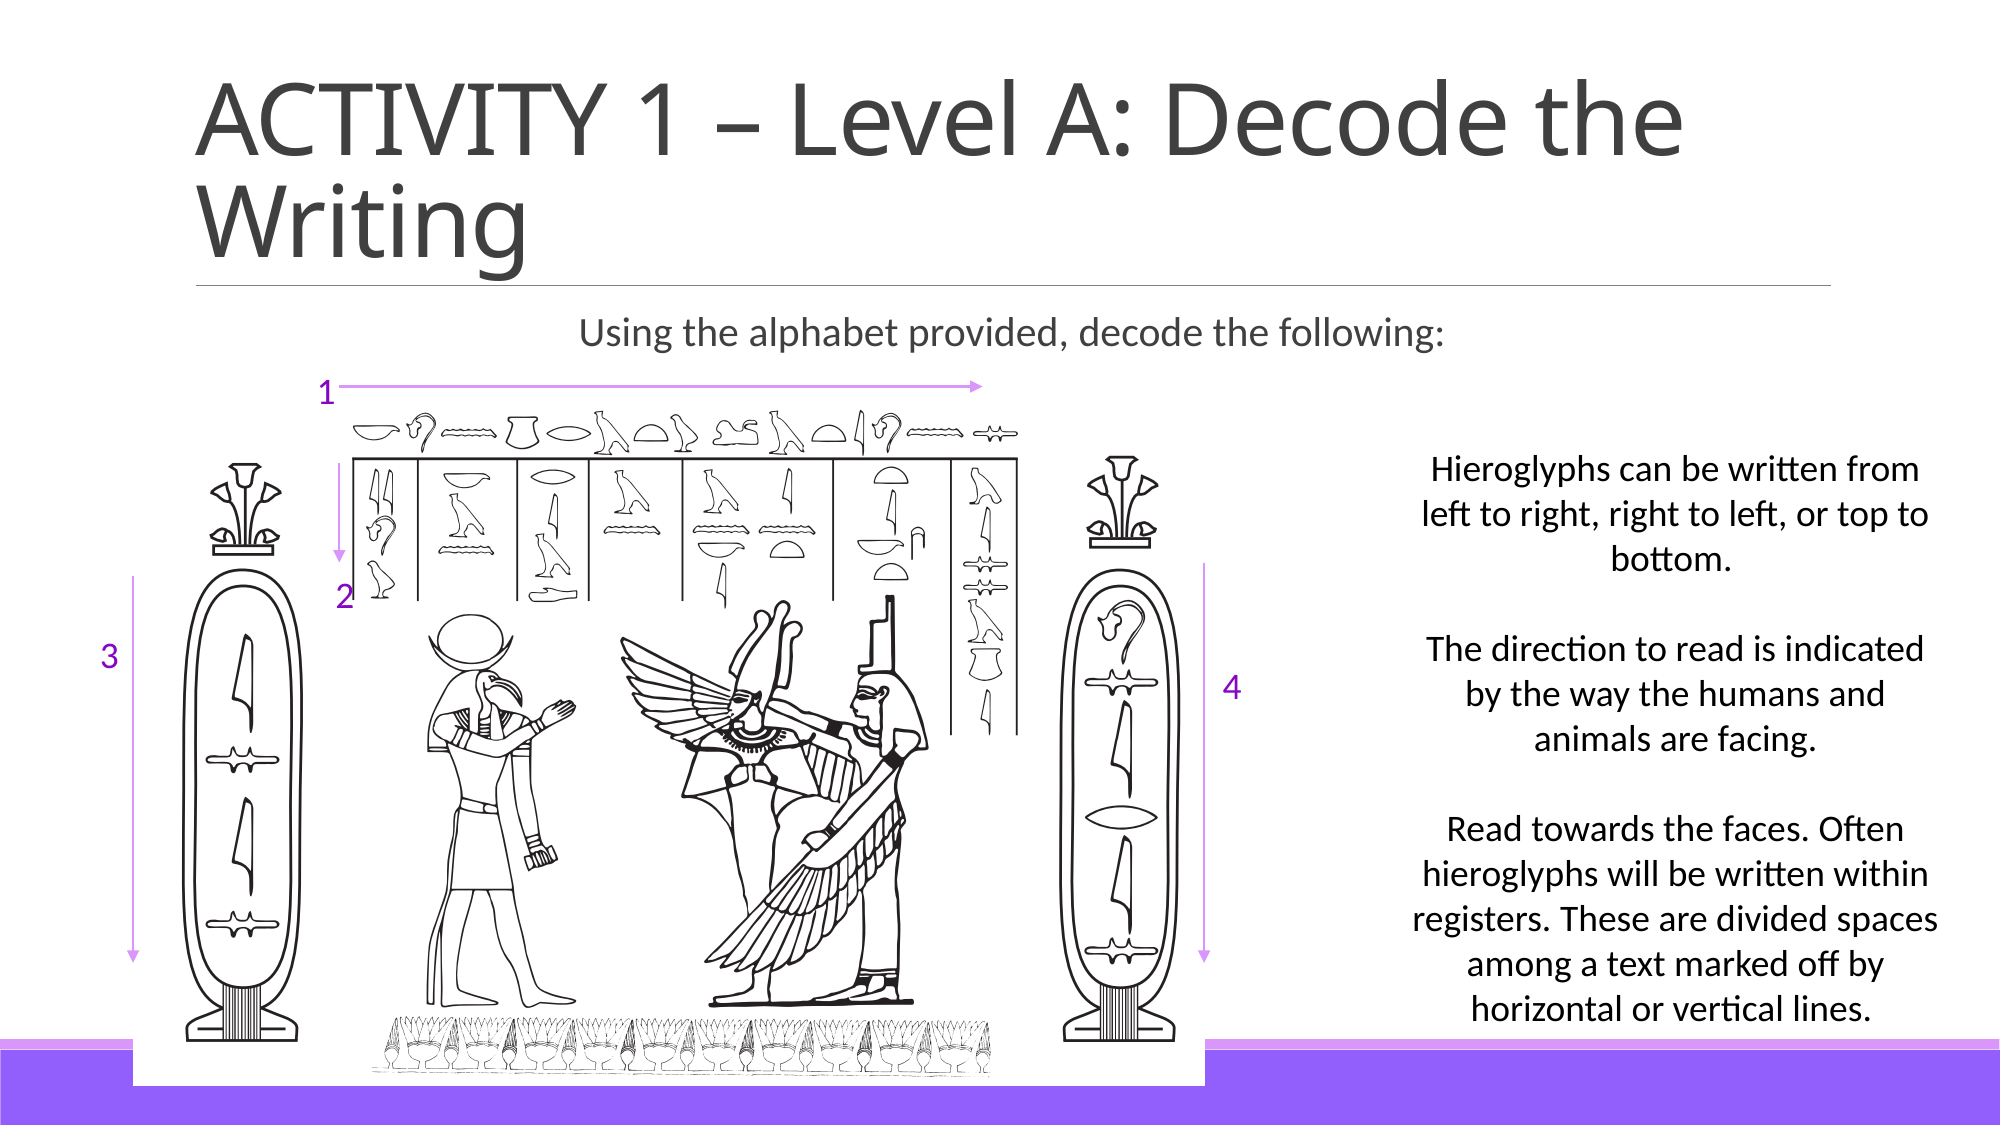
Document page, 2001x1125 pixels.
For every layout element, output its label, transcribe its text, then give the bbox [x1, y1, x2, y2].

text_box 1 [301, 359, 340, 390]
text_box Hieroglyphs can be written from left to right, right to left, or top to bottom. The direction to read is indicated by the way the humans and animals are facing. Read towards the faces. Often hieroglyphs will be written within registers. These are divided spaces among a text marked off by horizontal or vertical lines. [1315, 436, 1961, 1037]
text_box 3 [85, 623, 123, 684]
picture [132, 393, 1205, 1086]
list Using the alphabet provided, decode the following: [180, 302, 1830, 963]
title ACTIVITY 1 – Level A: Decode the Writing [180, 47, 1830, 285]
text_box 4 [1215, 655, 1246, 715]
